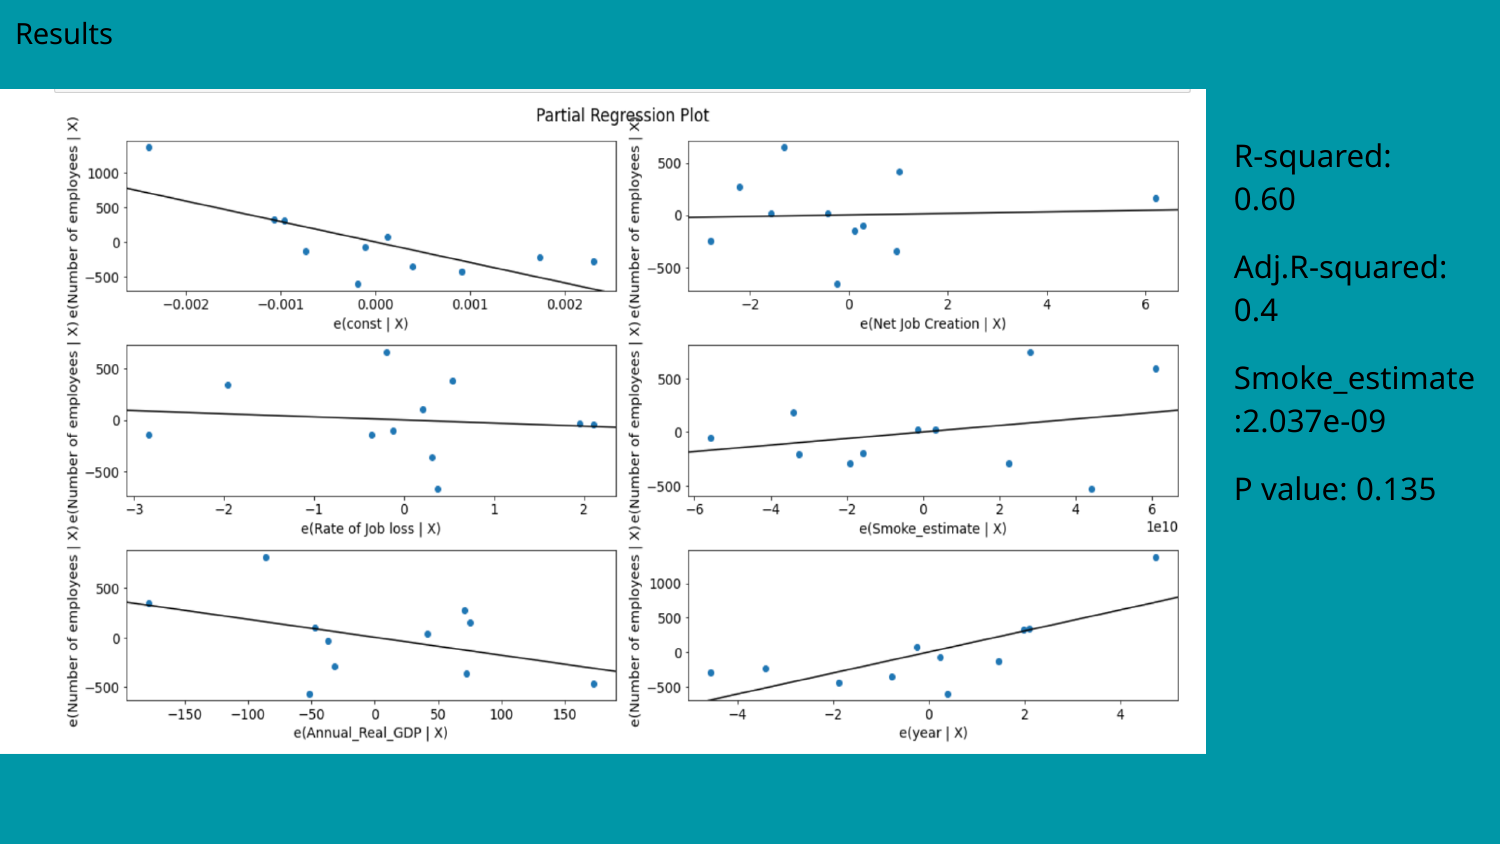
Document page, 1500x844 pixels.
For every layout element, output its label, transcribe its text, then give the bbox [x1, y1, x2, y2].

picture [0, 89, 1206, 755]
title Results [0, 0, 1398, 65]
list R-squared: 0.60 Adj.R-squared: 0.4 Smoke_estimate :2.037e-09 P value: 0.135 [1219, 115, 1500, 754]
